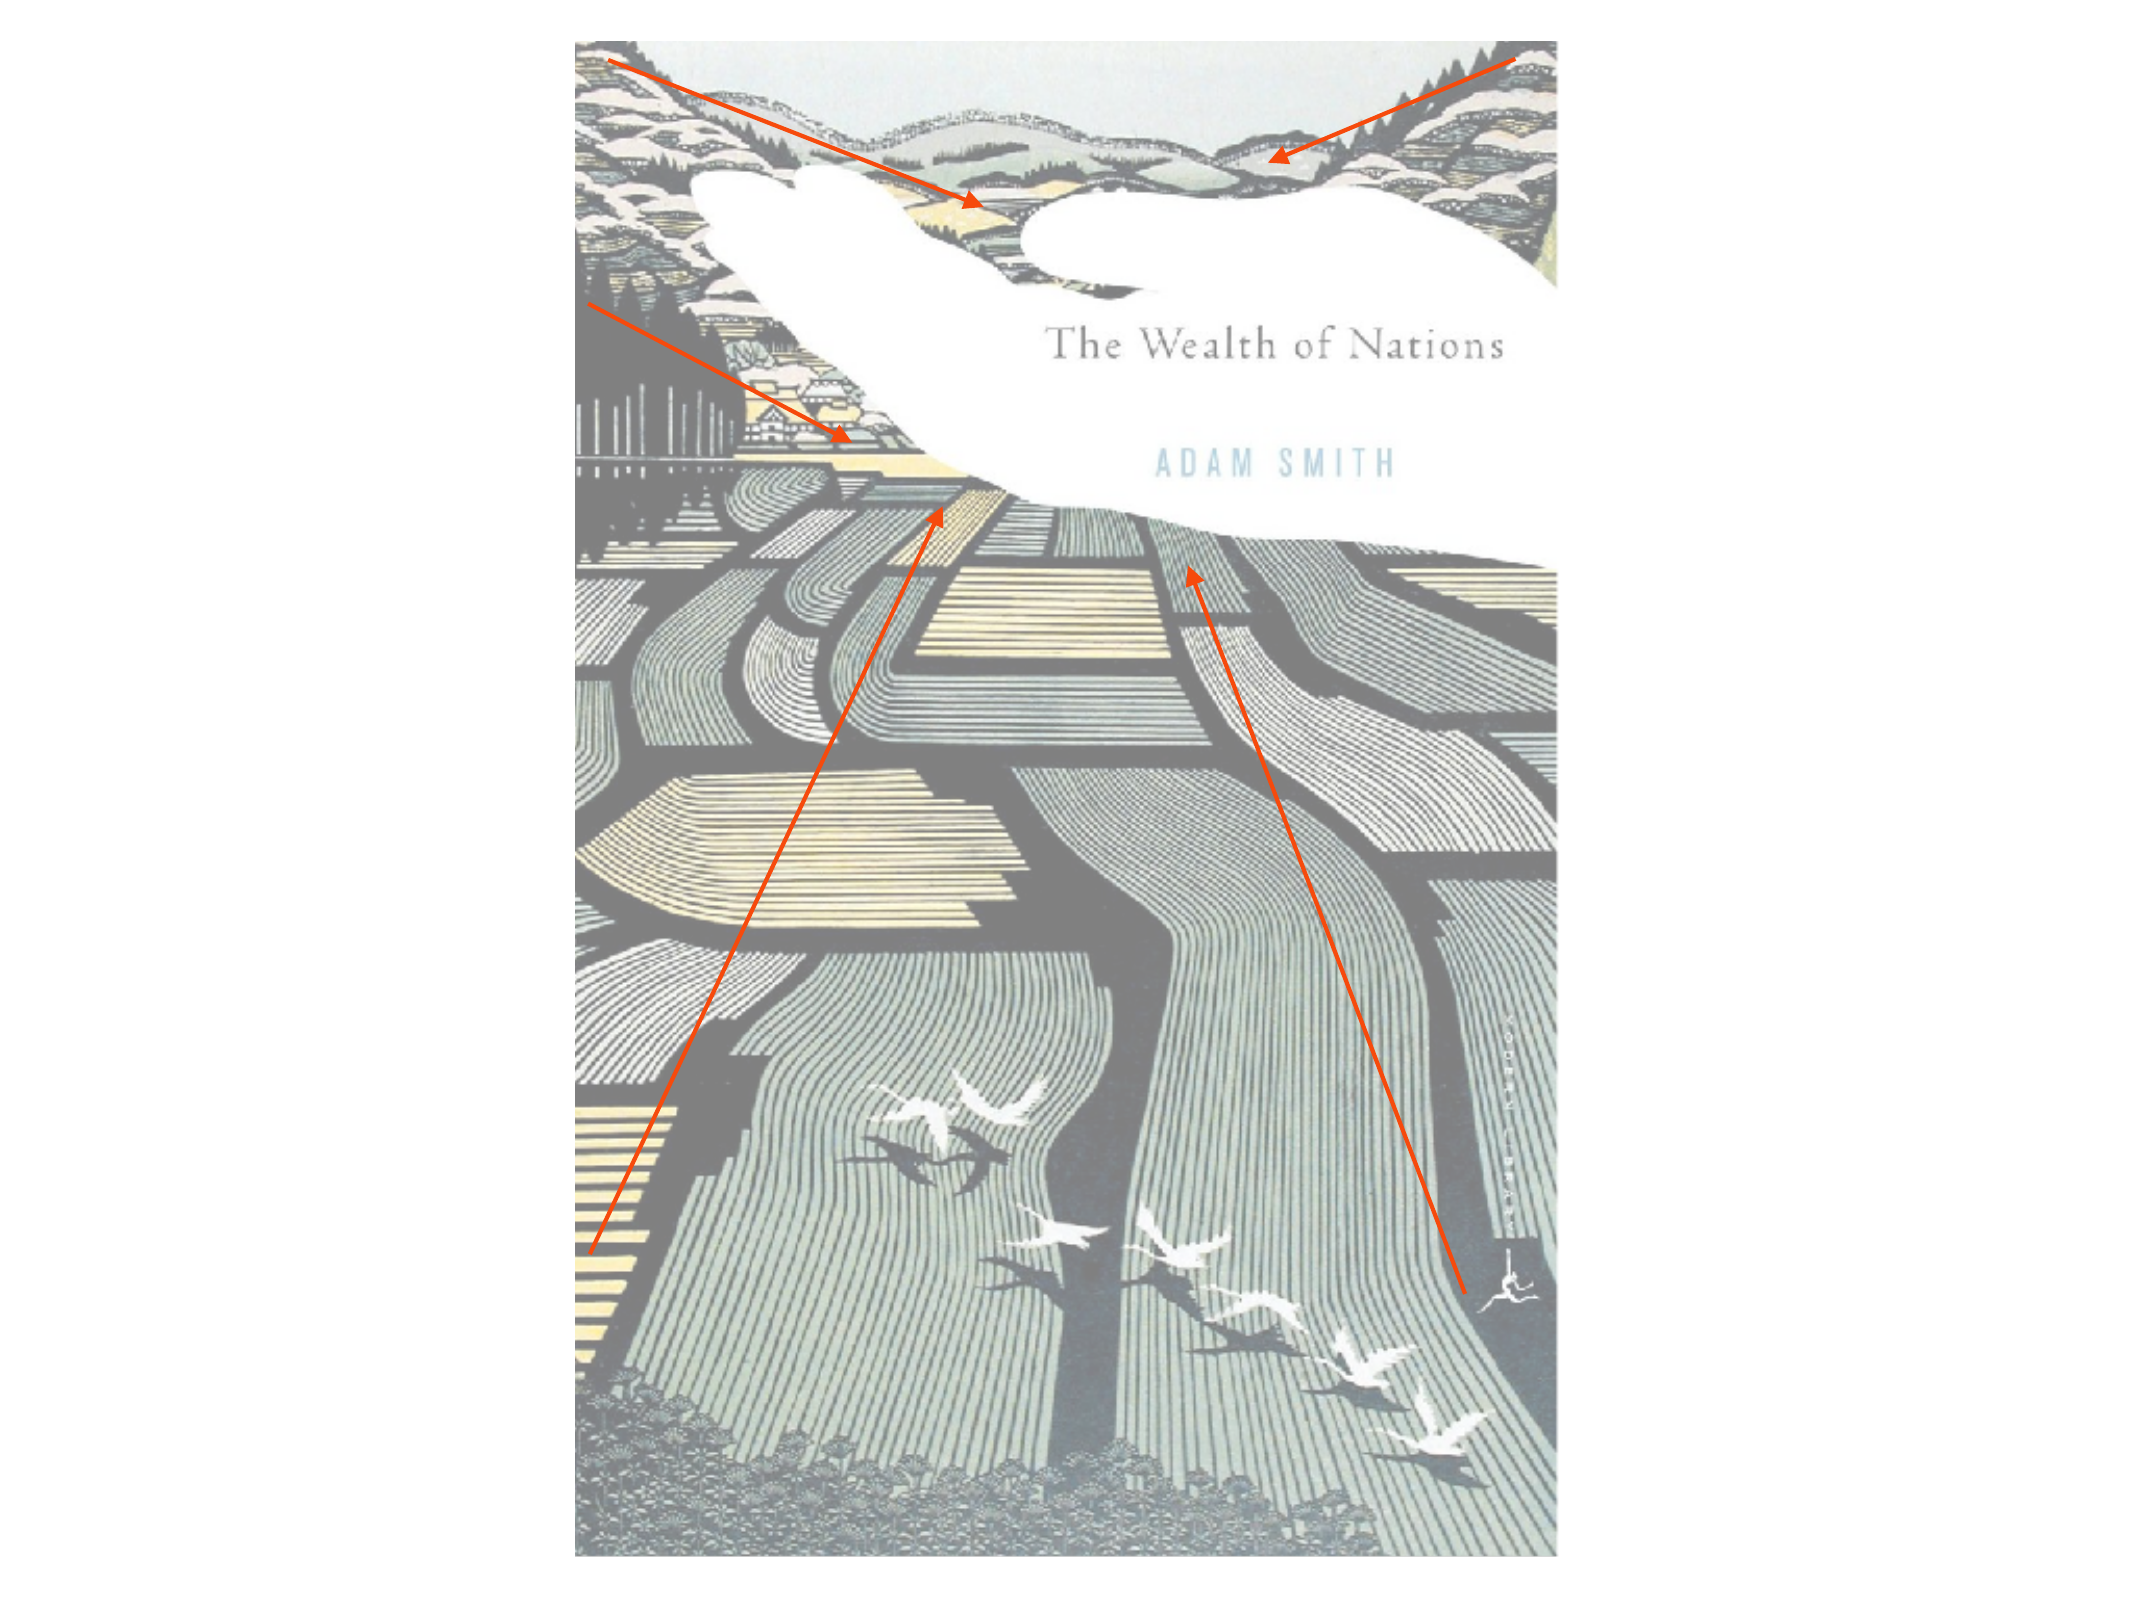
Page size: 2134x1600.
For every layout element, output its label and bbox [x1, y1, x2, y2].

text_box [961, 190, 984, 209]
text_box [925, 506, 944, 529]
text_box [830, 424, 853, 443]
text_box [1185, 565, 1205, 588]
text_box [575, 41, 1559, 1559]
text_box [1267, 145, 1291, 165]
